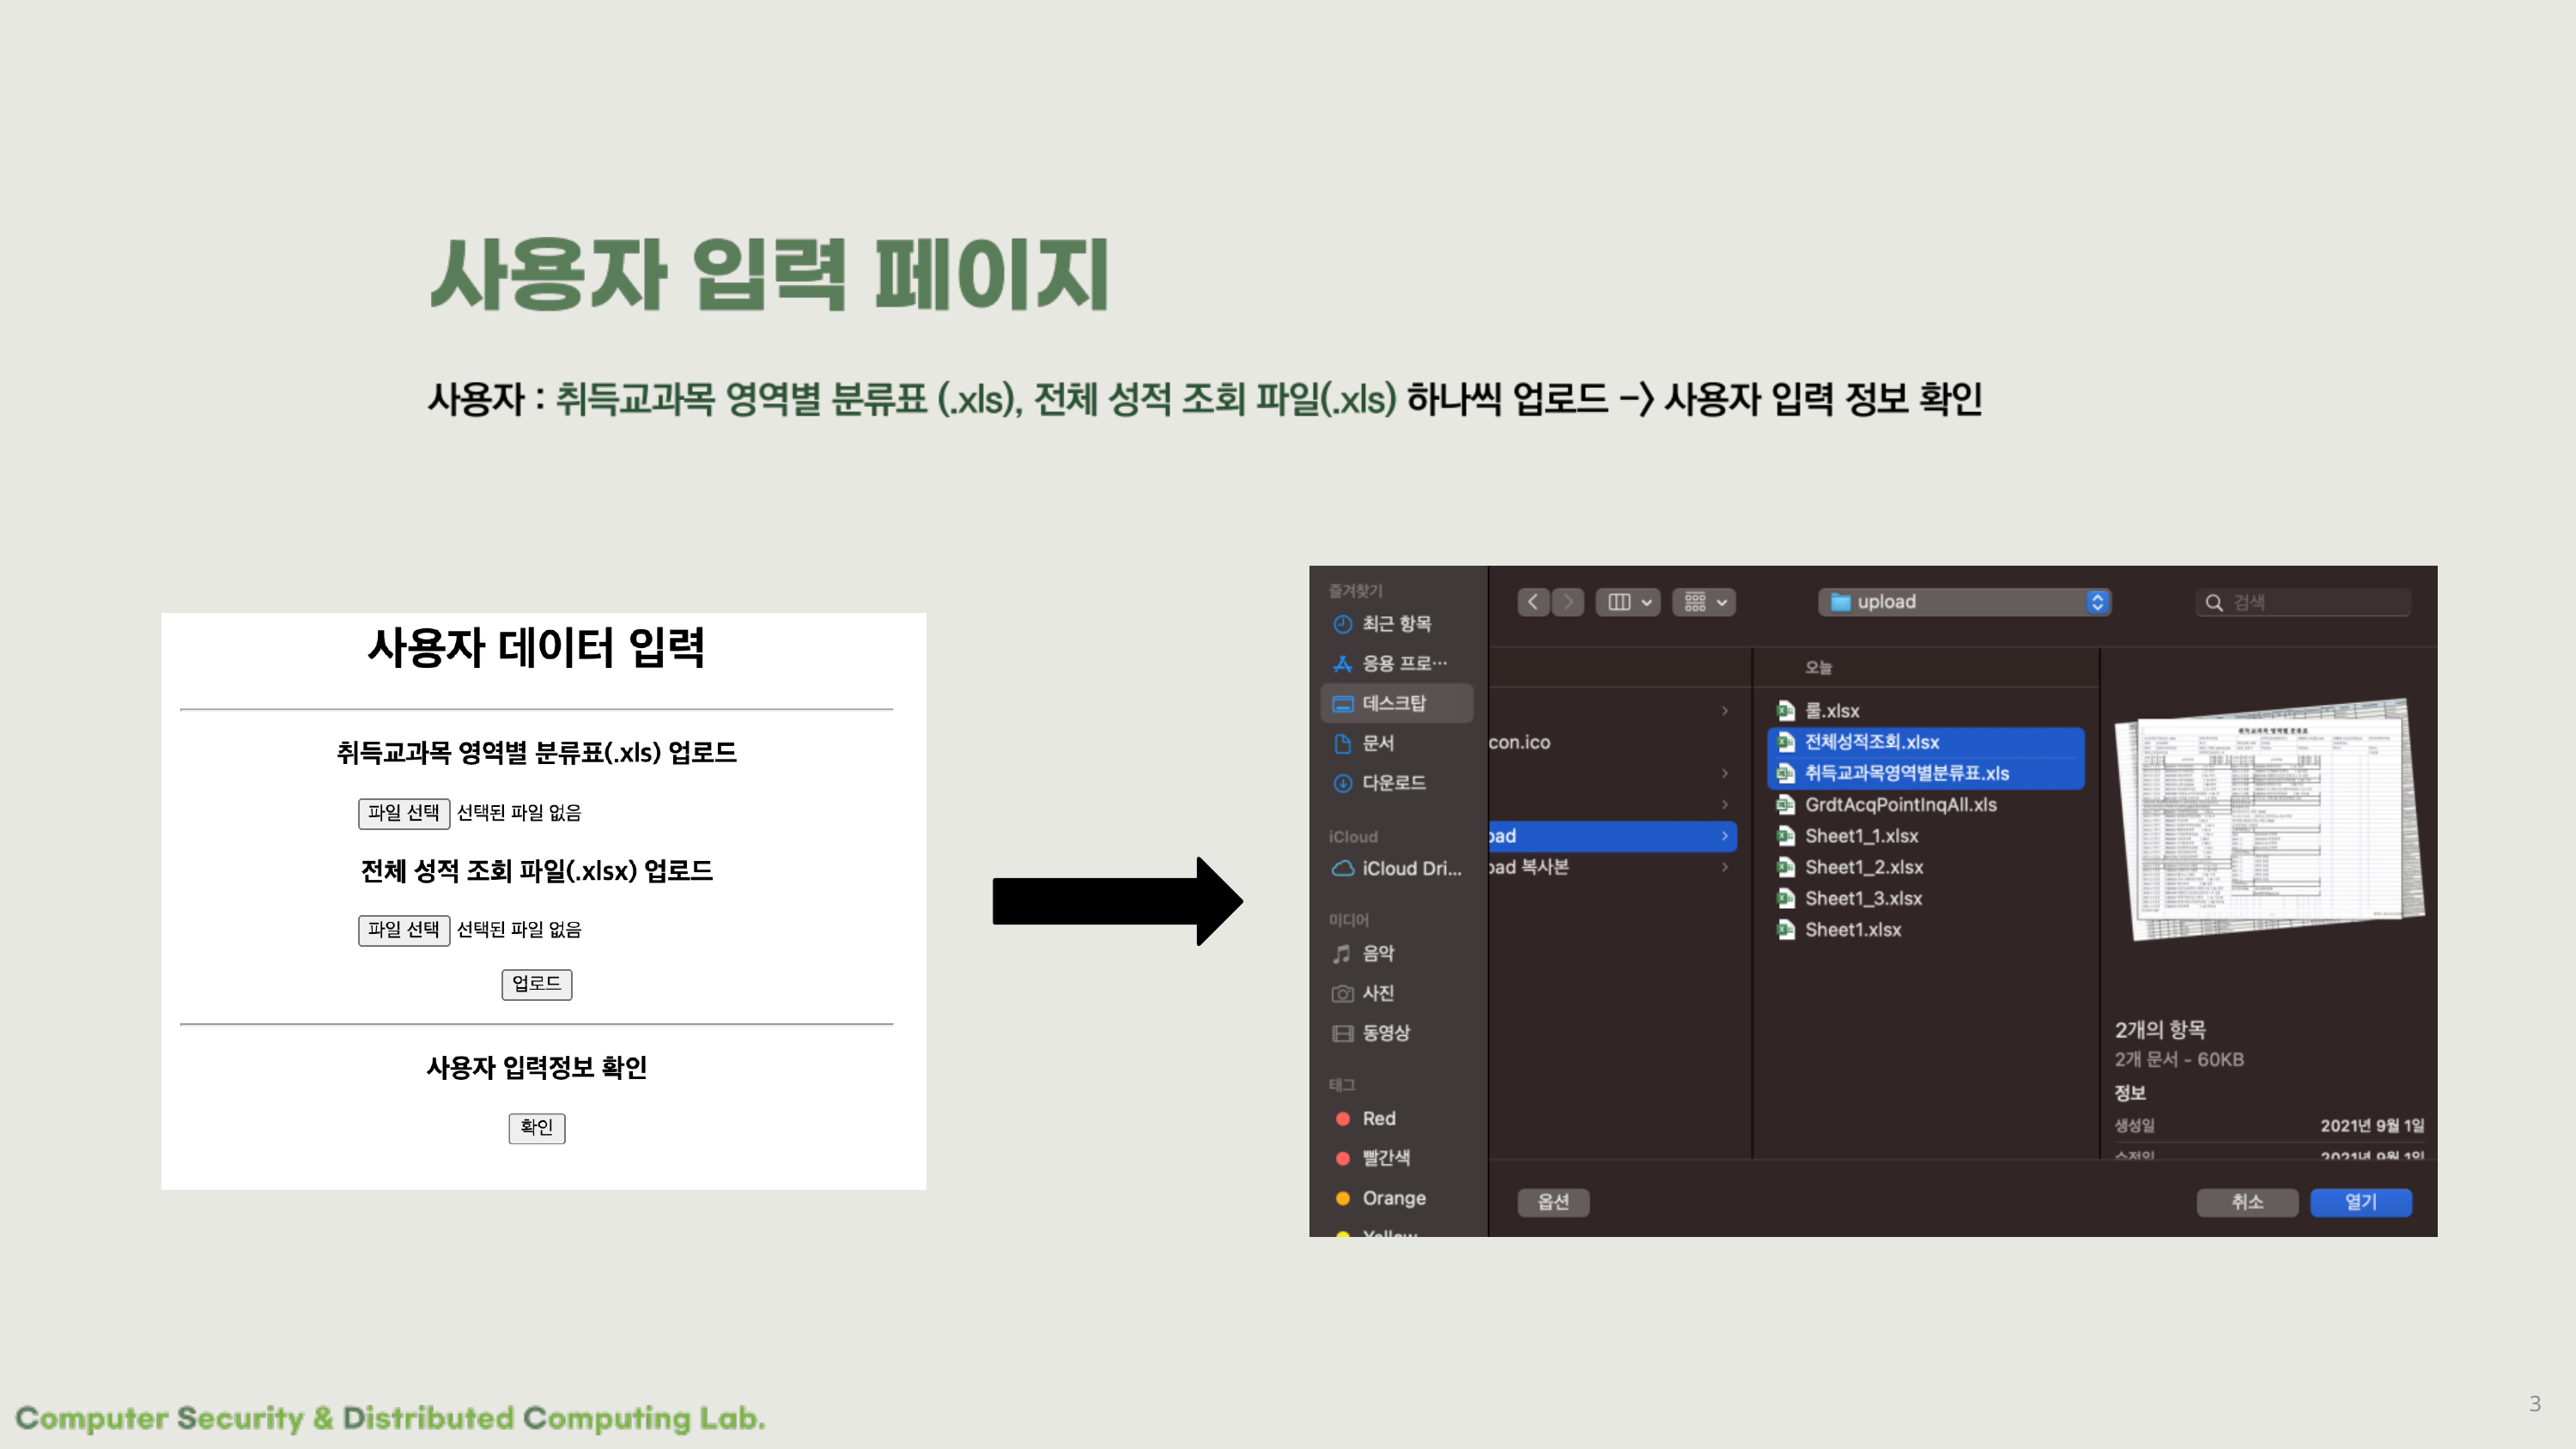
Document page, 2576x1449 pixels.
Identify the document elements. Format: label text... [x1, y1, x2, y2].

slide_number 3 [2254, 1379, 2555, 1431]
picture [415, 211, 2002, 443]
picture [0, 1398, 782, 1449]
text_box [161, 566, 2439, 1237]
